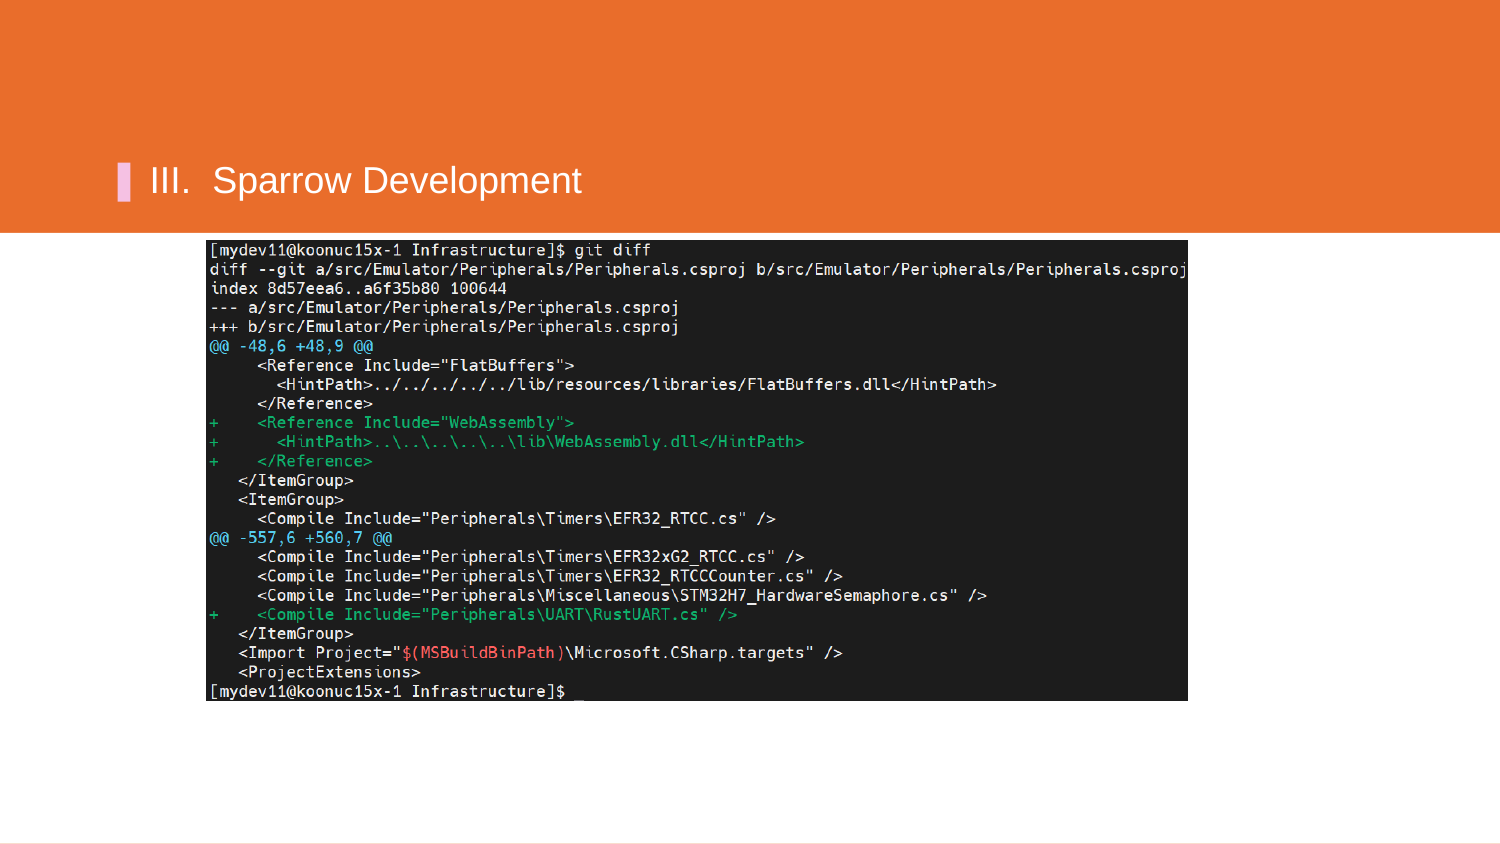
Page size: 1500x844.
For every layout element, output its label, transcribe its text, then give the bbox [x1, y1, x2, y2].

text_box III. Sparrow Development [142, 148, 894, 209]
text_box [112, 232, 1495, 276]
text_box [0, 0, 1500, 232]
text_box [0, 232, 1500, 844]
text_box [117, 162, 131, 202]
picture [206, 240, 1188, 702]
